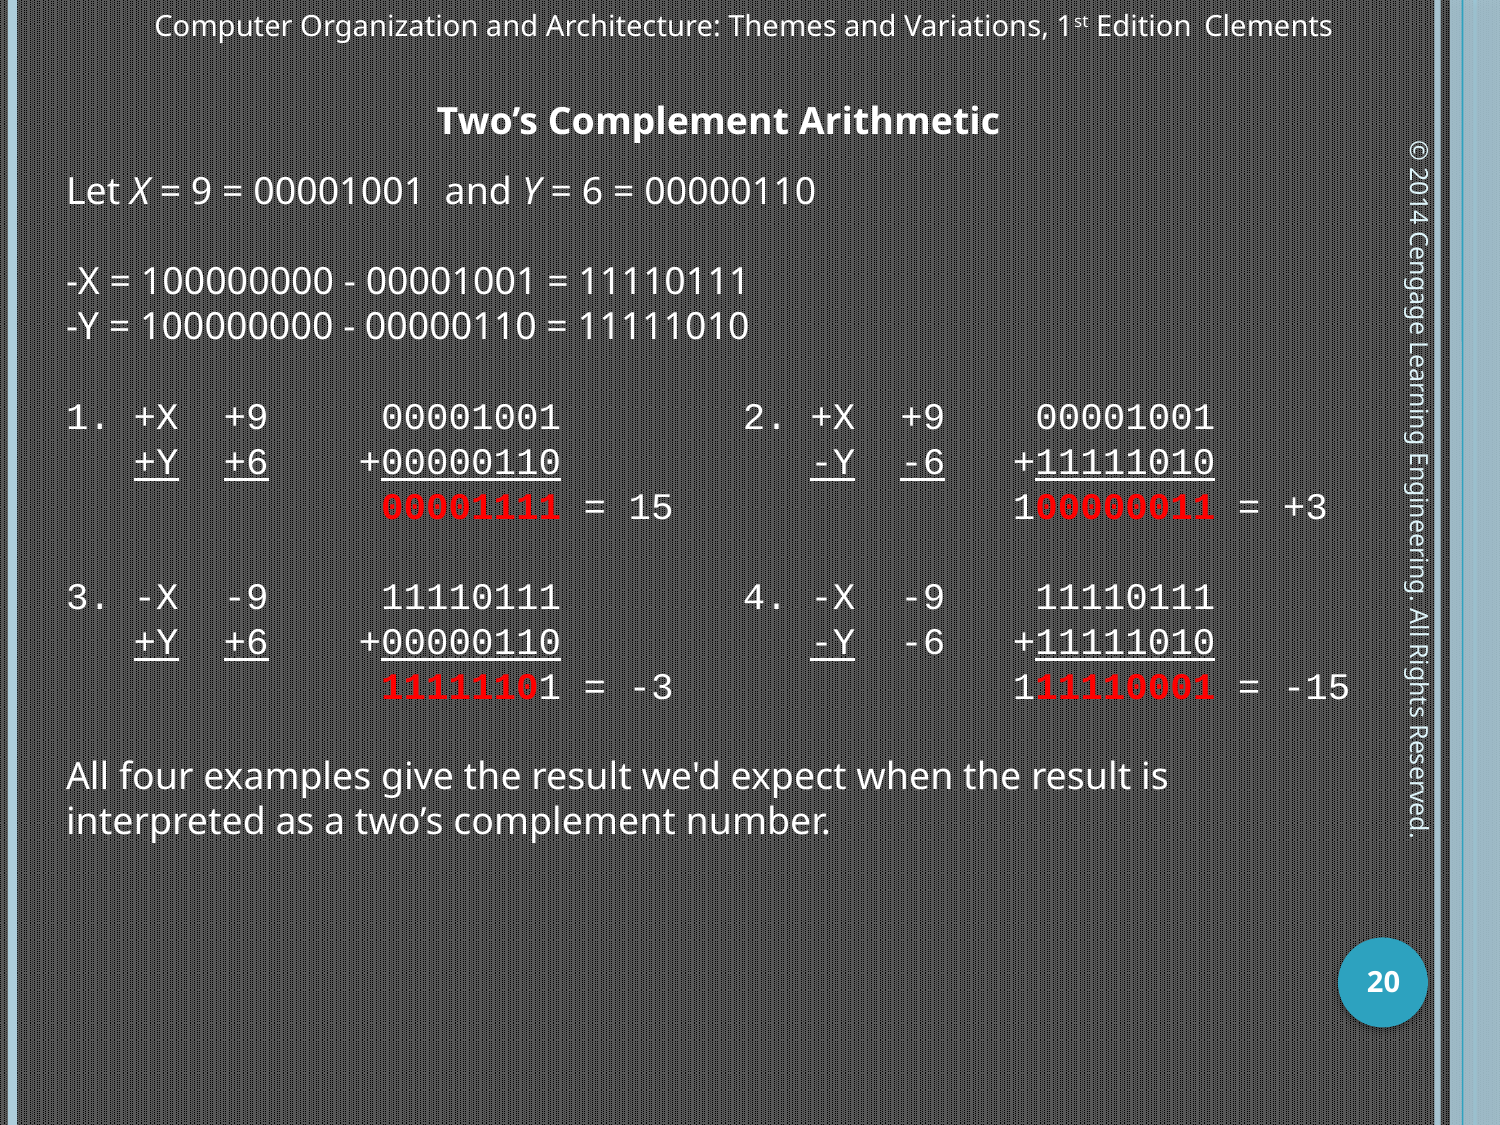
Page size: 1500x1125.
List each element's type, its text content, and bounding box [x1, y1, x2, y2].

text_box Two’s Complement Arithmetic Let X = 9 = 00001001 and Y = 6 = 00000110 -X = 100000000 - 00001001 = 11110111 -Y = 100000000 - 00000110 = 11111010 1. +X +9 00001001 2. +X +9 00001001 +Y +6 +00000110 -Y -6 +11111010 00001111 = 15 100000011 = +3 3. -X -9 11110111 4. -X -9 11110111 +Y +6 +00000110 -Y -6 +11111010 11111101 = -3 111110001 = -15 All four examples give the result we'd expect when the result is interpreted as a two’s complement number. [51, 90, 1387, 850]
slide_number 20 [1333, 940, 1434, 1027]
footer © 2014 Cengage Learning Engineering. All Rights Reserved. [1387, 125, 1448, 882]
